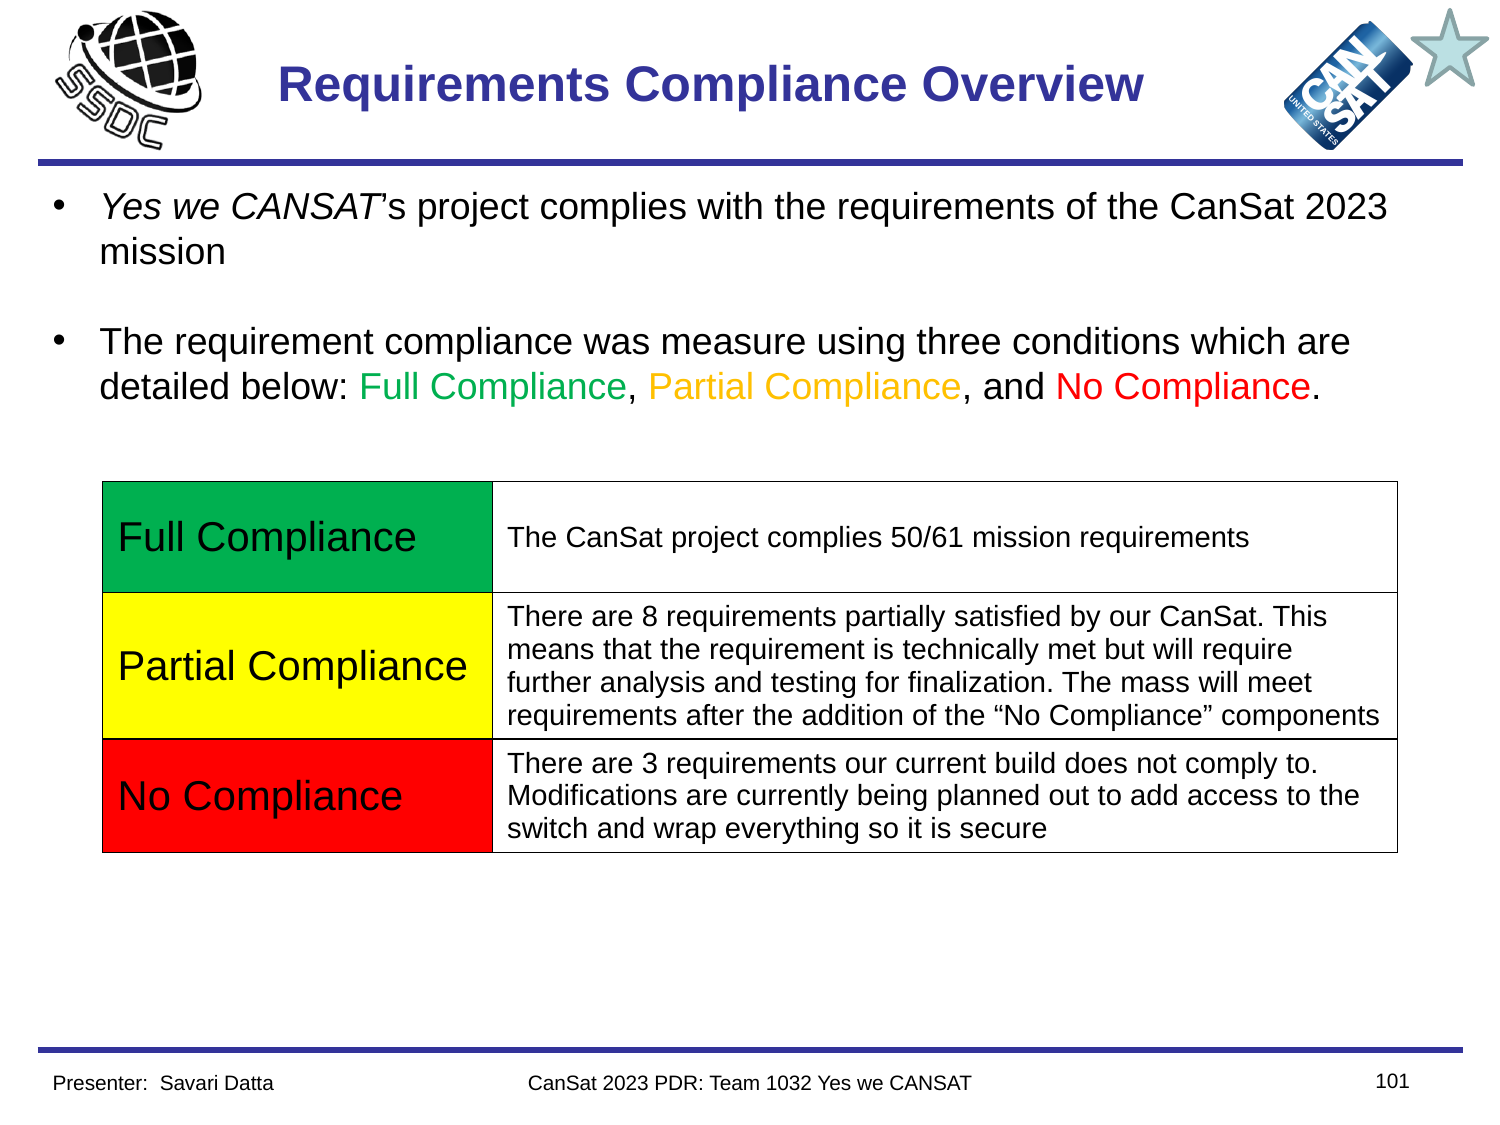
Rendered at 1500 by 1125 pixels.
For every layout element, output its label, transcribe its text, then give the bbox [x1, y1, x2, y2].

table_header The CanSat project complies 50/61 mission requirements [493, 482, 1397, 592]
table_cell No Compliance [103, 740, 492, 852]
table_cell There are 3 requirements our current build does not comply to. Modifications are currently being planned out to add access to the switch and wrap everything so it is secure [493, 740, 1397, 852]
slide_number 101 [1312, 1059, 1425, 1100]
table_cell Partial​ Compliance [103, 593, 492, 738]
picture [1284, 21, 1413, 150]
text_box Presenter: Savari Datta [37, 1062, 413, 1103]
table_cell There are 8 requirements partially satisfied by our CanSat. This means that the requirement is technically met but will require further analysis and testing for finalization. The mass will meet requirements after the addition of the “No Compliance” components [493, 593, 1397, 738]
footer CanSat 2023 PDR: Team 1032 Yes we CANSAT [450, 1062, 1050, 1103]
text_box [1412, 9, 1488, 85]
list Yes we CANSAT’s project complies with the requirements of the CanSat 2023 mission The requirement compliance was measure using three conditions which are detailed below: Full Compliance, Partial Compliance, and No Compliance. [37, 174, 1463, 457]
picture [10, 6, 263, 153]
table_header Full Compliance​ [103, 482, 492, 592]
title Requirements Compliance Overview [265, 12, 1238, 150]
